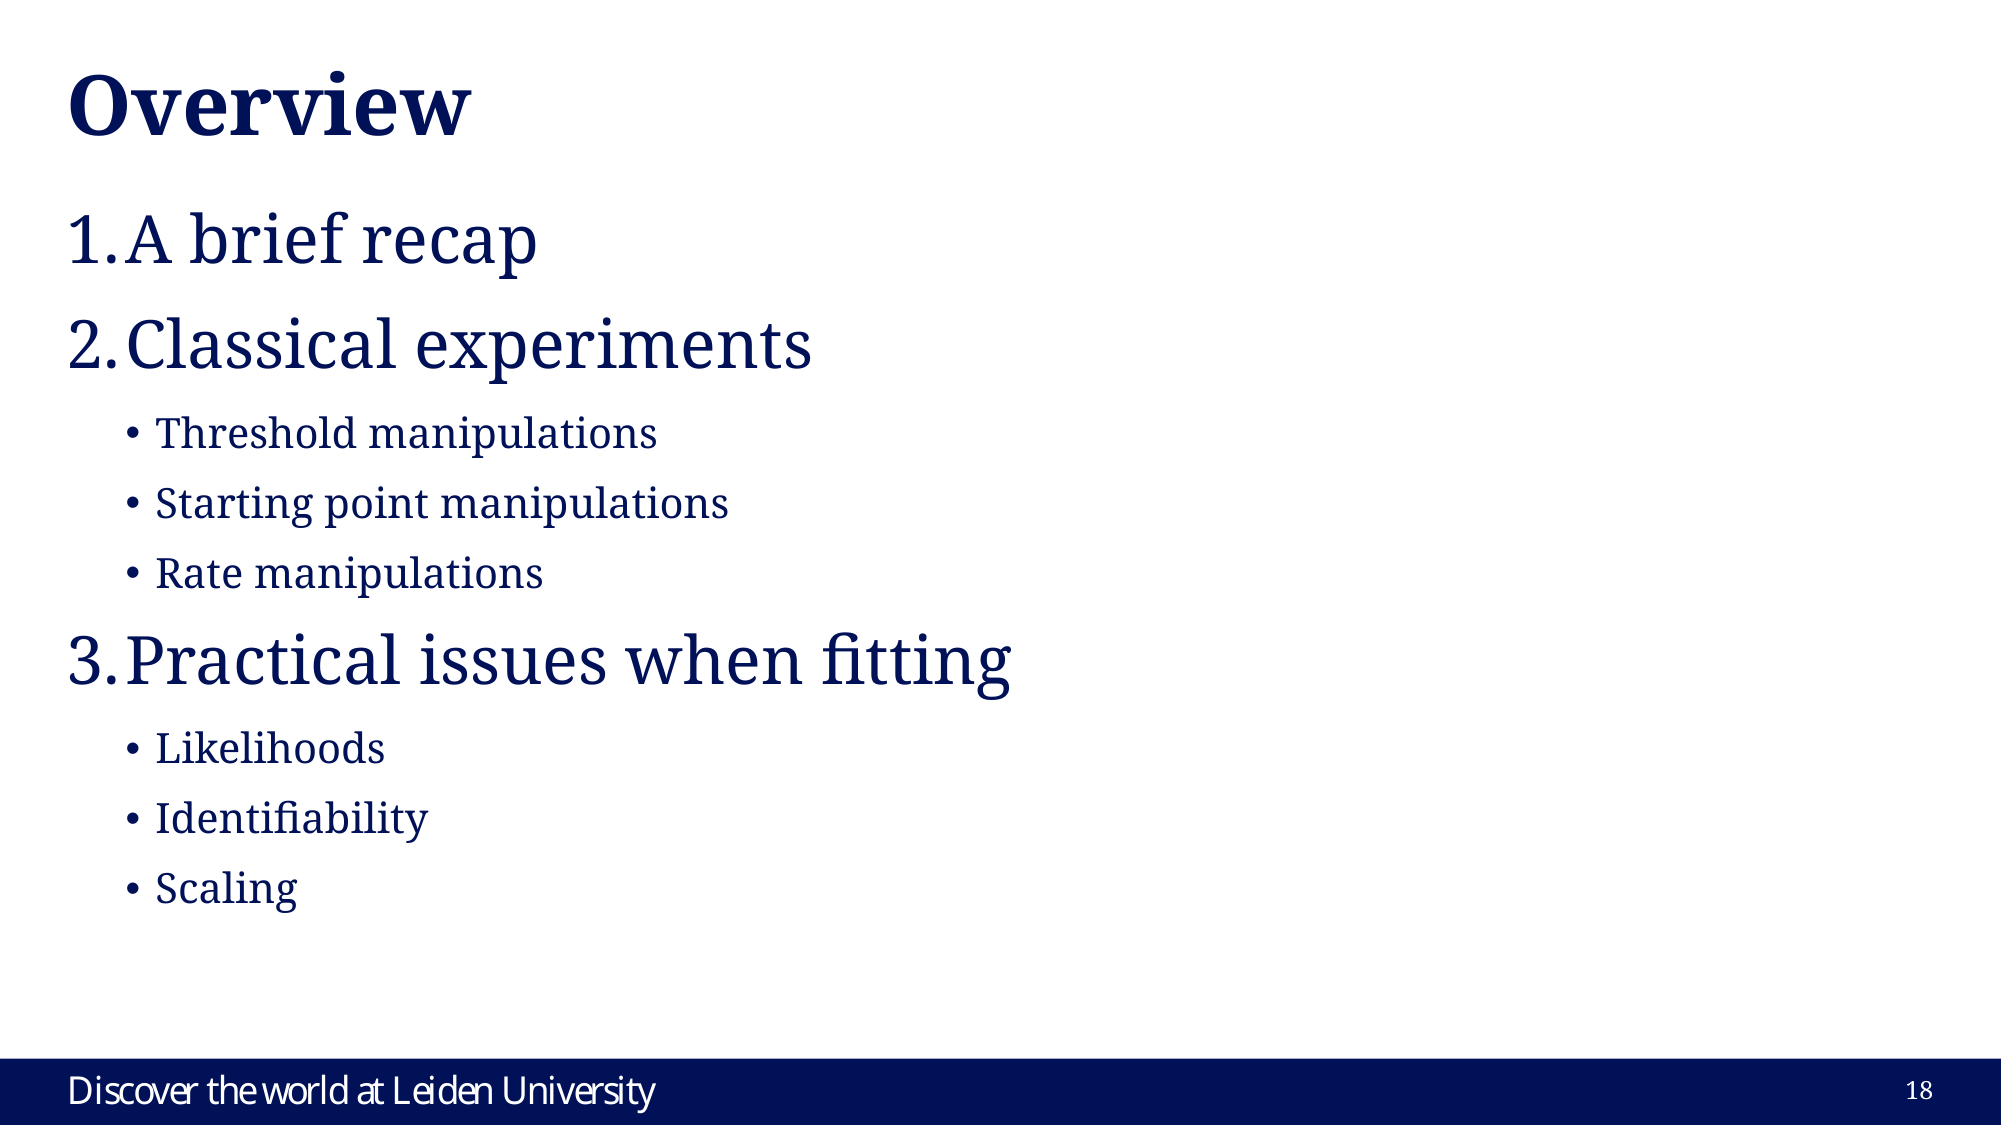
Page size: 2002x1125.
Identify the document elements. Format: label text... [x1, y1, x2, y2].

list A brief recap Classical experiments Threshold manipulations Starting point manipulations Rate manipulations Practical issues when fitting Likelihoods Identifiability Scaling [66, 205, 1190, 993]
slide_number 18 [1498, 1061, 1949, 1122]
title Overview [66, 66, 1935, 138]
